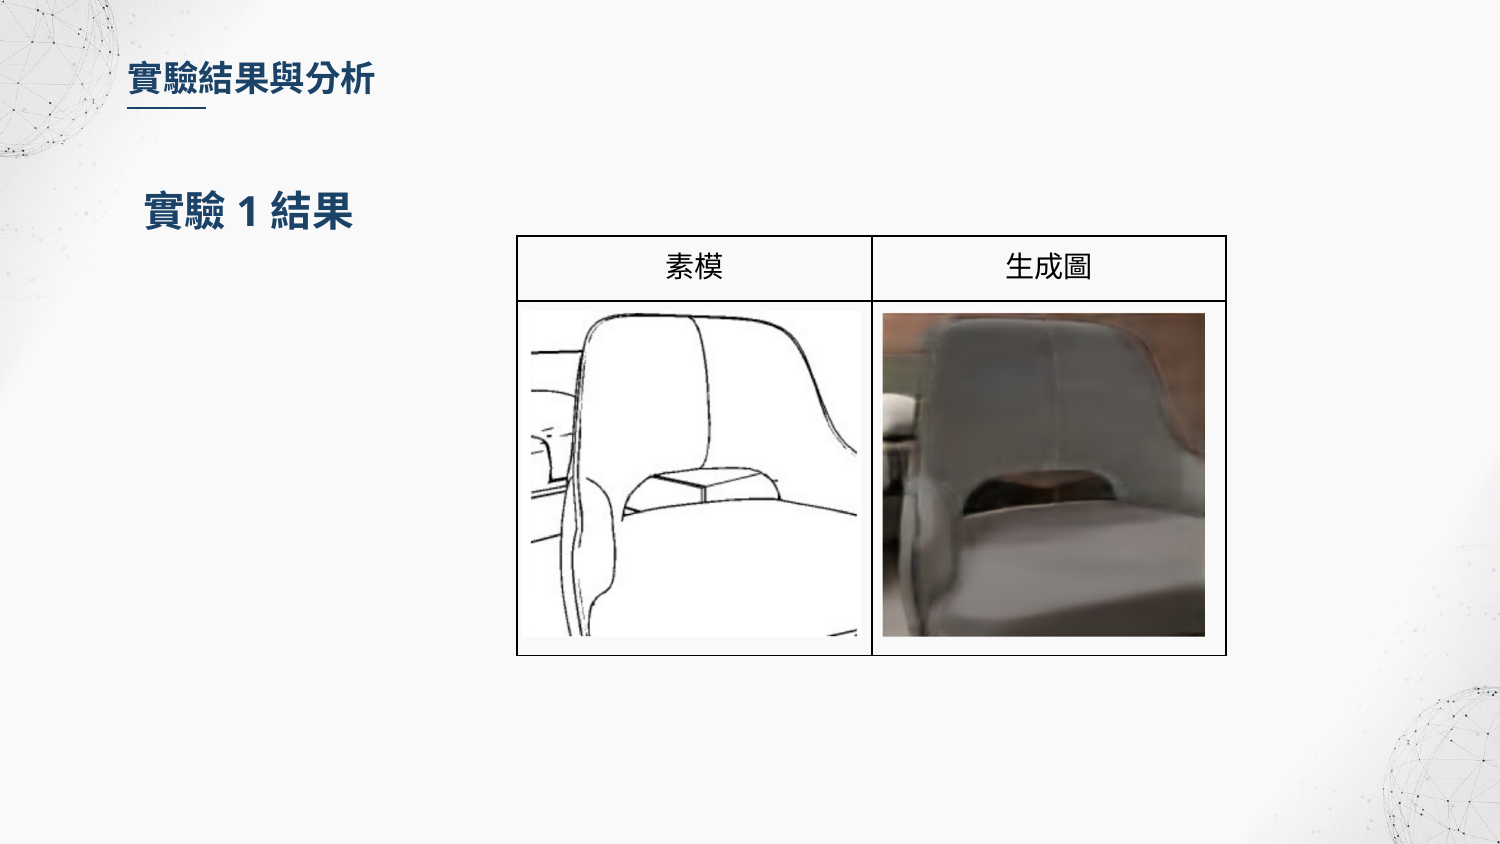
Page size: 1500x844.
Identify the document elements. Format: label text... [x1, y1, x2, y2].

picture [0, 0, 1500, 844]
text_box 實驗結果與分析 [116, 50, 1378, 105]
table_cell [873, 302, 1225, 655]
table_header 素模 [518, 237, 871, 300]
table_header 生成圖 [873, 237, 1225, 300]
text_box 實驗1結果 [143, 184, 1456, 235]
table_cell [518, 302, 871, 655]
